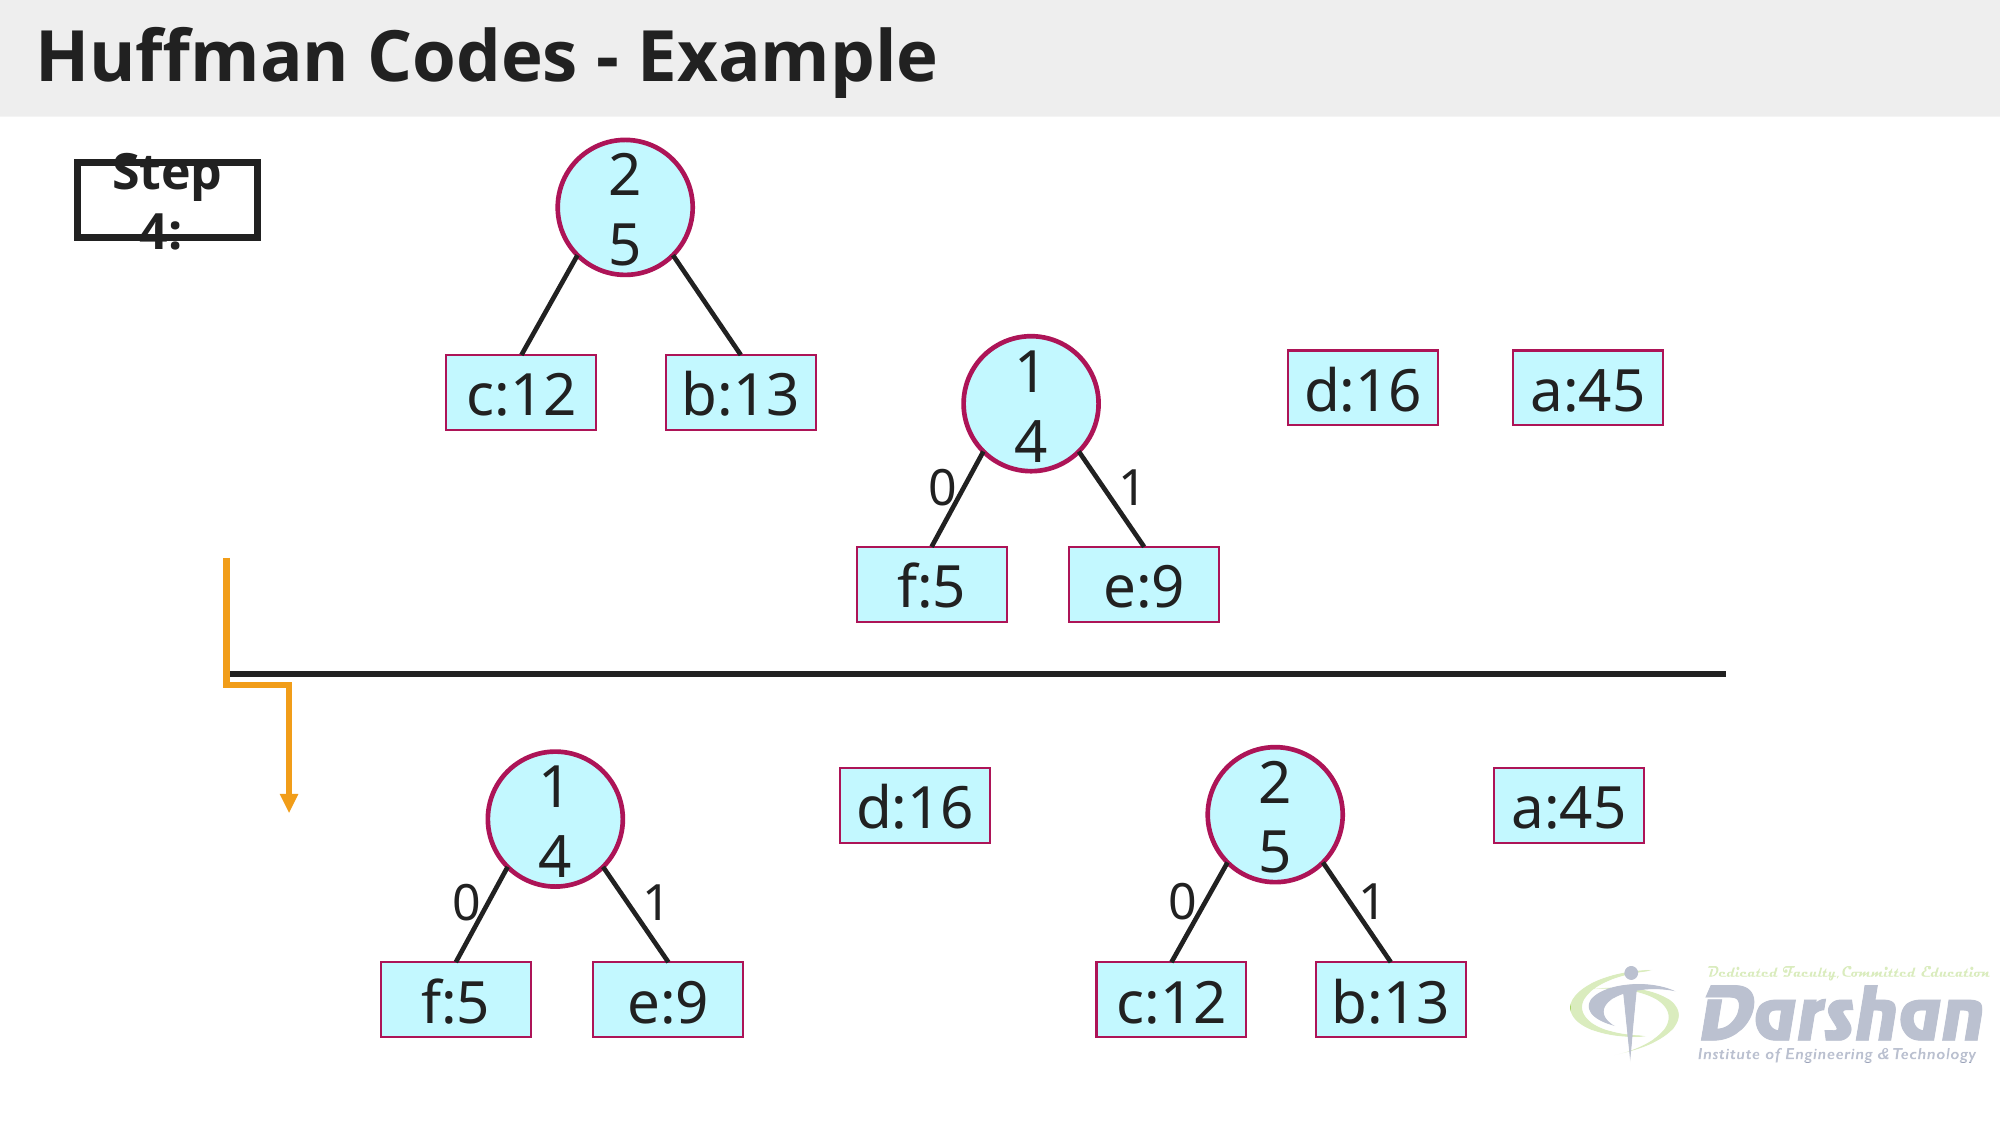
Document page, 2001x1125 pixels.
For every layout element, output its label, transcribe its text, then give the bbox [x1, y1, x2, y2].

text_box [856, 336, 1220, 622]
text_box b:13 [665, 354, 817, 431]
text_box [380, 751, 744, 1038]
text_box 3 [1570, 966, 1990, 1063]
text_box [1096, 747, 1466, 1038]
text_box Step 4: [77, 161, 259, 238]
text_box a:45 [1493, 767, 1645, 844]
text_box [672, 255, 741, 355]
text_box d:16 [839, 767, 991, 844]
text_box c:12 [445, 354, 597, 431]
text_box d:16 [1287, 349, 1439, 426]
title Huffman Codes - Example [0, 0, 2000, 117]
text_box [130, 654, 386, 717]
text_box 25 [556, 138, 694, 276]
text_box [521, 255, 578, 355]
text_box a:45 [1512, 349, 1664, 426]
